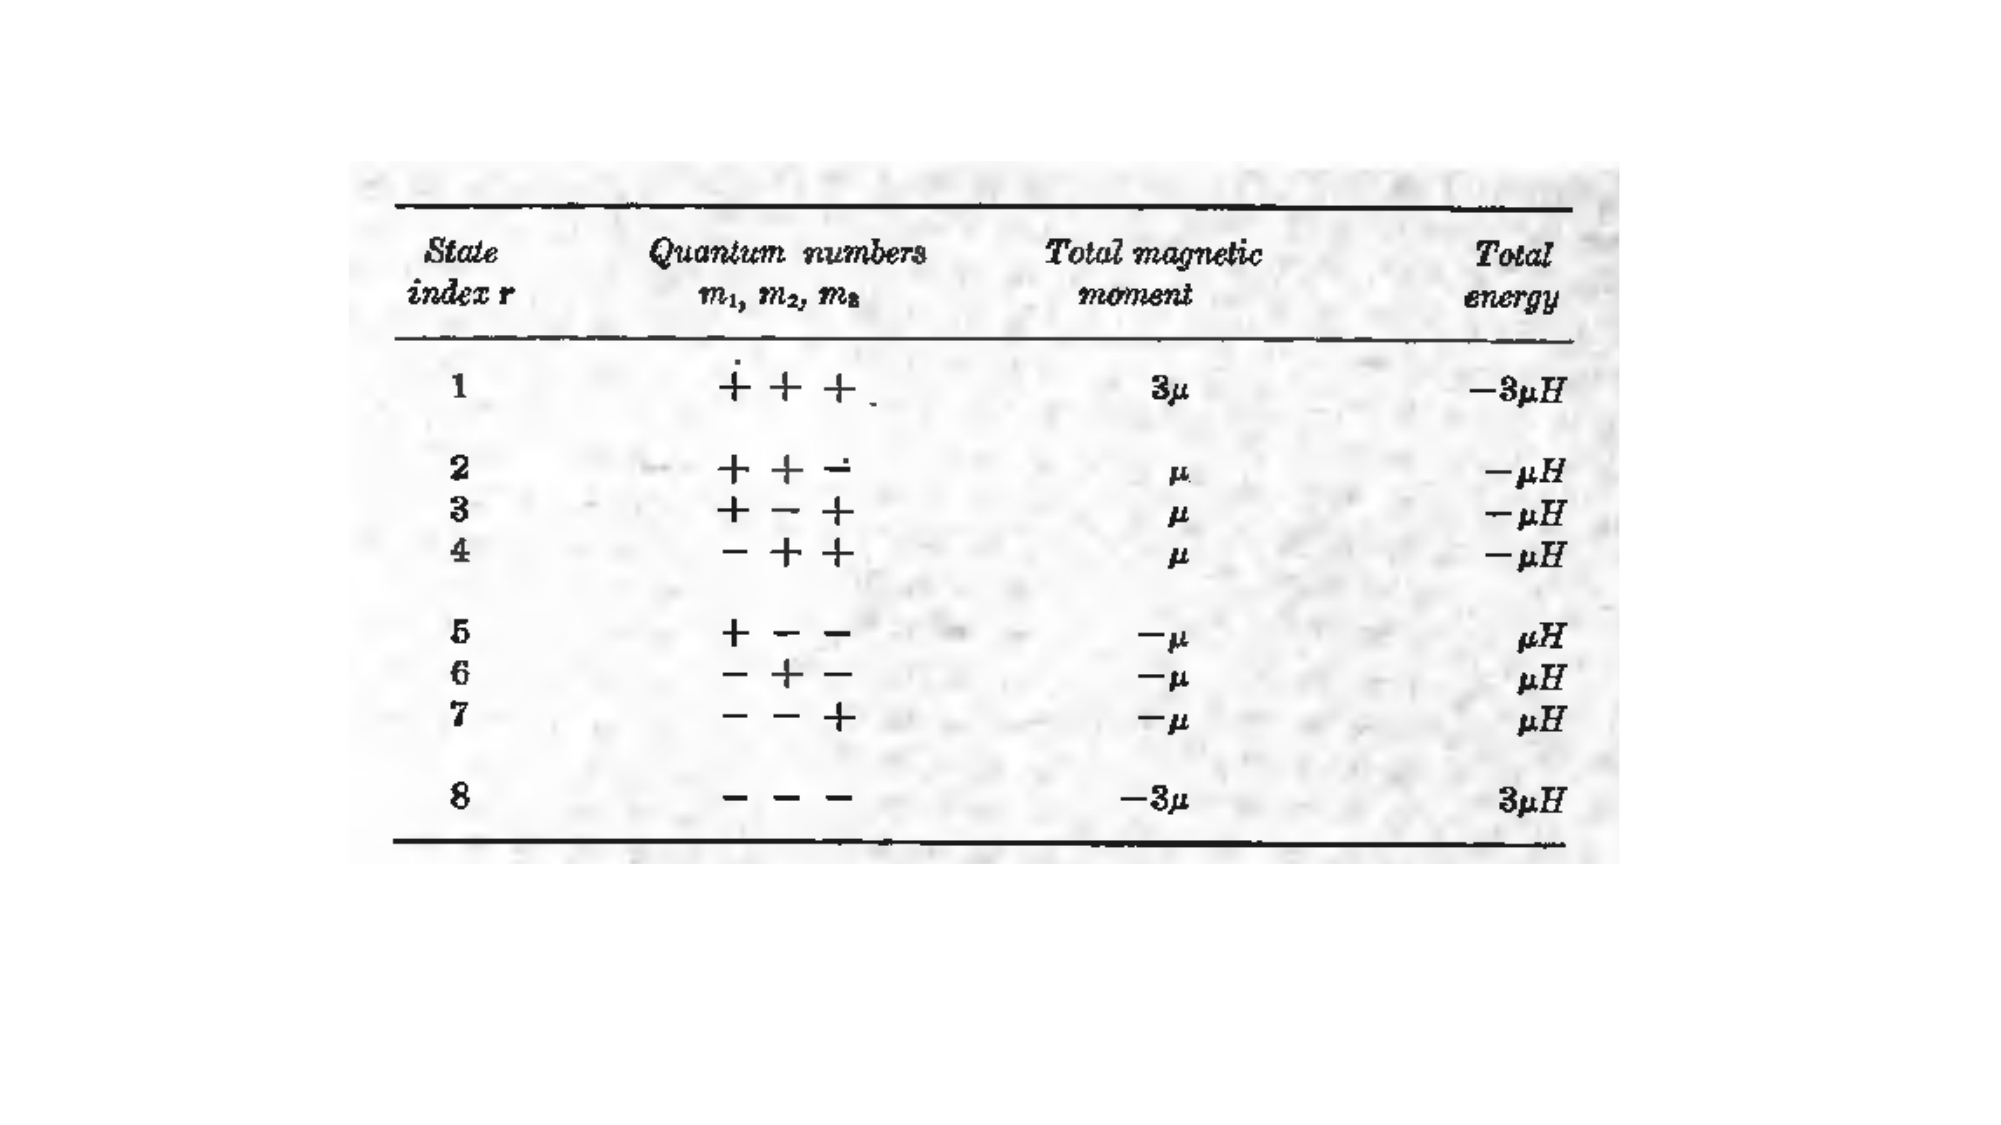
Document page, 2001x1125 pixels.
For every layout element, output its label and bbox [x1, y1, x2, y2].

picture [348, 161, 1620, 864]
